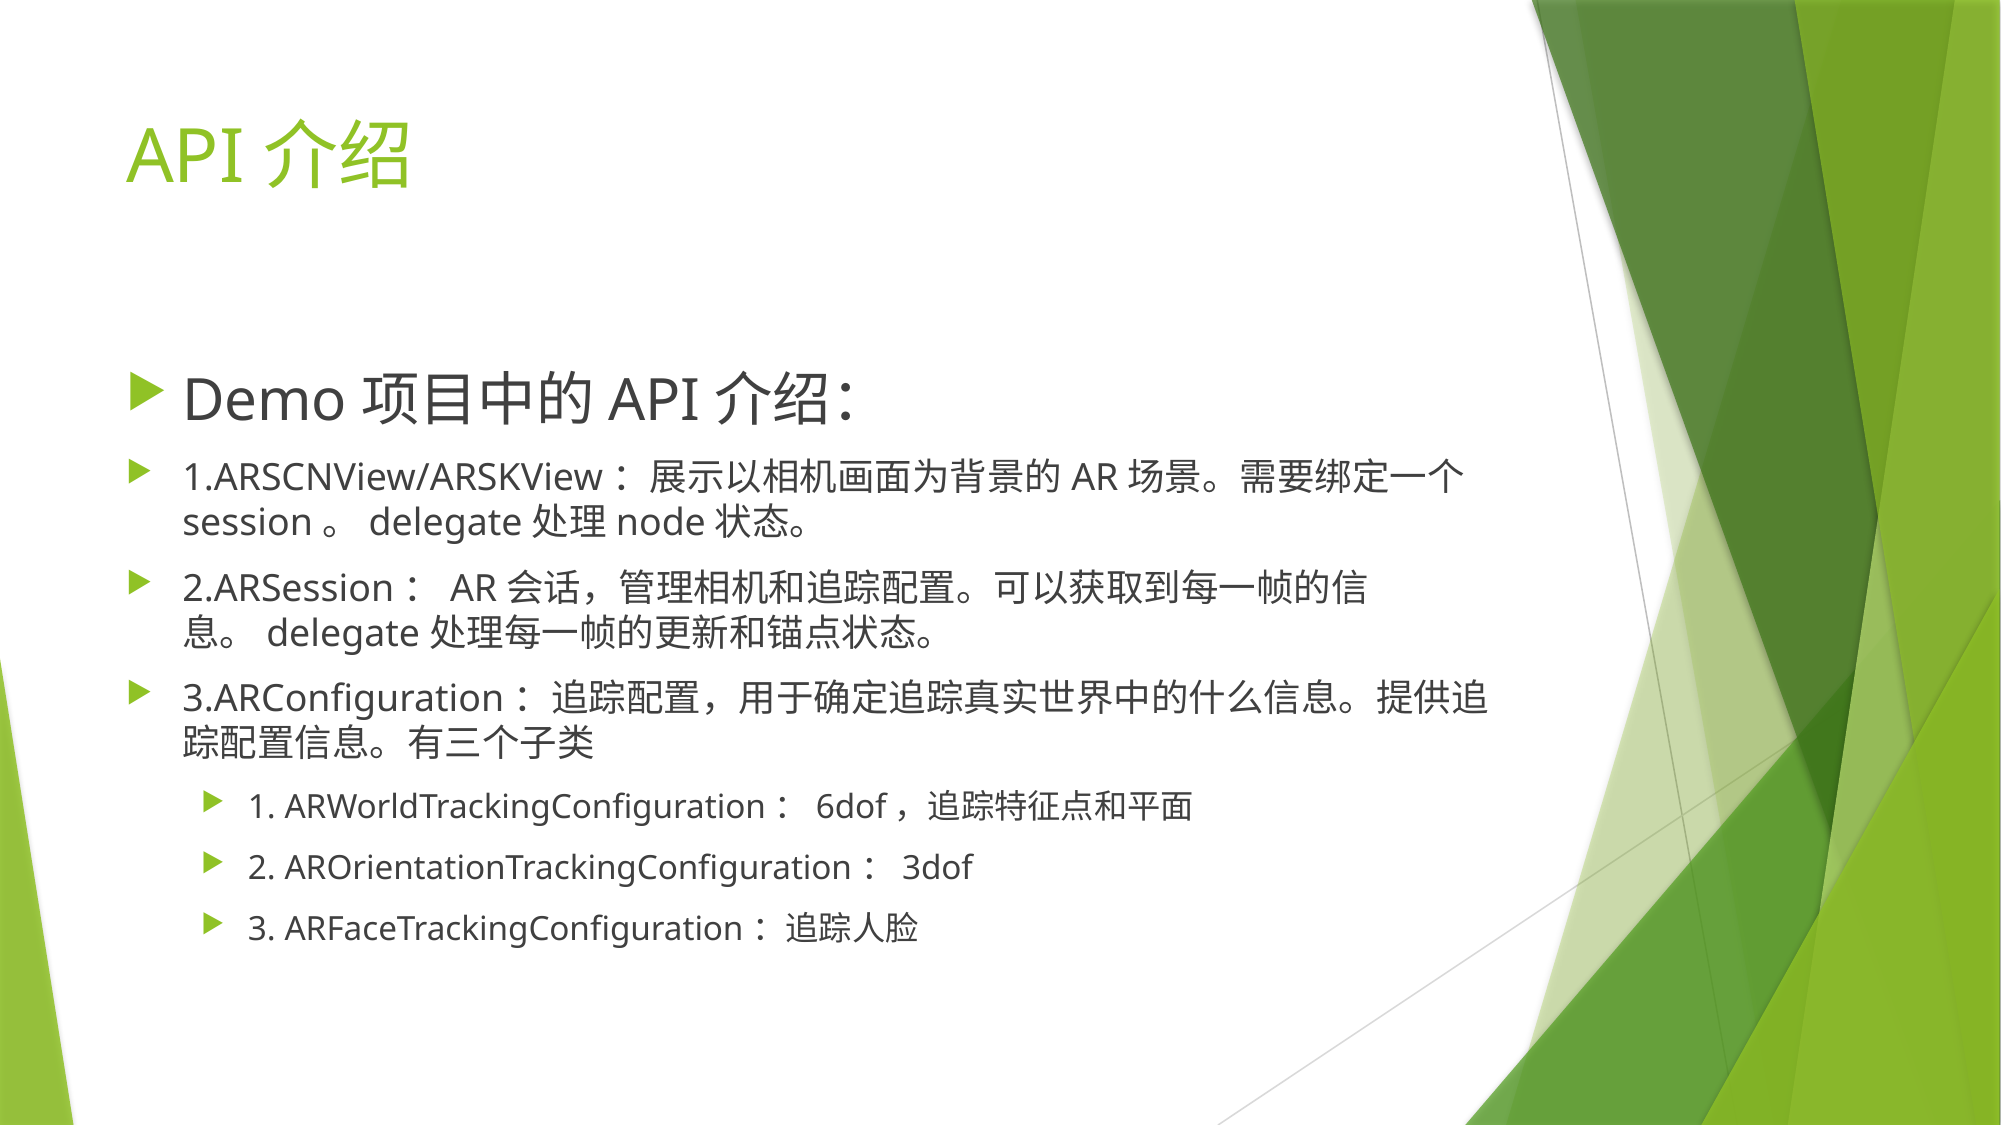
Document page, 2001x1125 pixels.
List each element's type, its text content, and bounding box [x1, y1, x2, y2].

list Demo项目中的API介绍： 1.ARSCNView/ARSKView：展示以相机画面为背景的AR场景。需要绑定一个session。delegate处理node状态。 2.ARSession：AR会话，管理相机和追踪配置。可以获取到每一帧的信息。delegate处理每一帧的更新和锚点状态。 3.ARConfiguration：追踪配置，用于确定追踪真实世界中的什么信息。提供追踪配置信息。有三个子类 1. ARWorldTrackingConfiguration：6dof，追踪特征点和平面 2. AROrientationTrackingConfiguration：3dof 3. ARFaceTrackingConfiguration：追踪人脸 [111, 354, 1522, 992]
title API介绍 [111, 99, 1522, 317]
